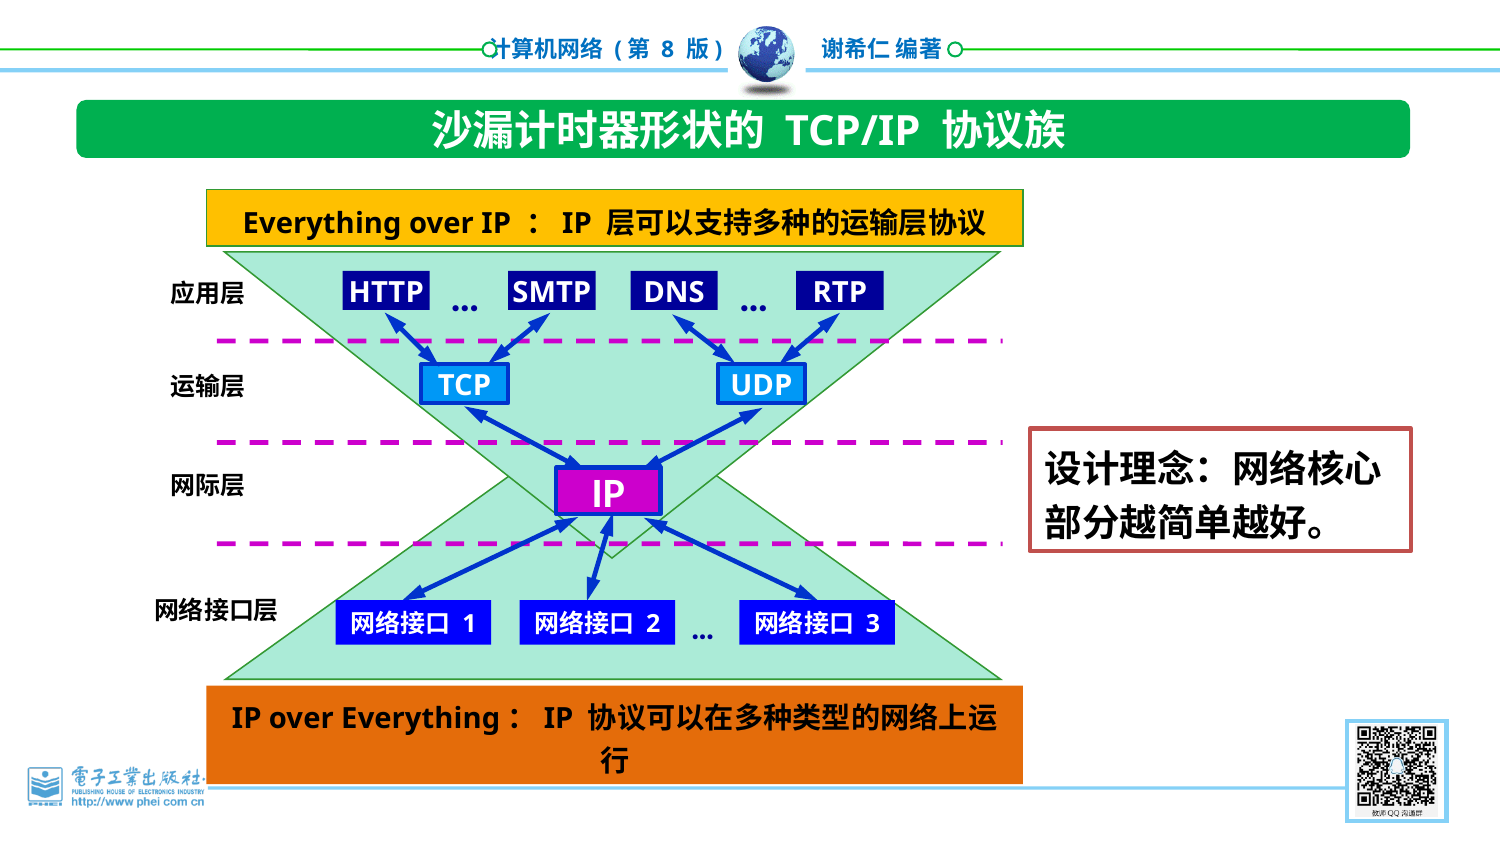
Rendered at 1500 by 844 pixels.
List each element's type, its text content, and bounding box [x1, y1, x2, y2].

picture [23, 764, 208, 809]
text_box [206, 565, 1024, 744]
picture [736, 24, 796, 99]
picture [1355, 724, 1438, 817]
text_box 网络接口层 [139, 586, 201, 632]
text_box 应用层 [156, 269, 201, 315]
list 沙漏计时器形状的 TCP/IP 协议族 [204, 99, 1293, 158]
text_box 设计理念：网络核心部分越简单越好。 [1028, 426, 1413, 553]
text_box 网际层 [156, 462, 200, 507]
text_box 运输层 [156, 362, 201, 408]
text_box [206, 189, 1024, 559]
